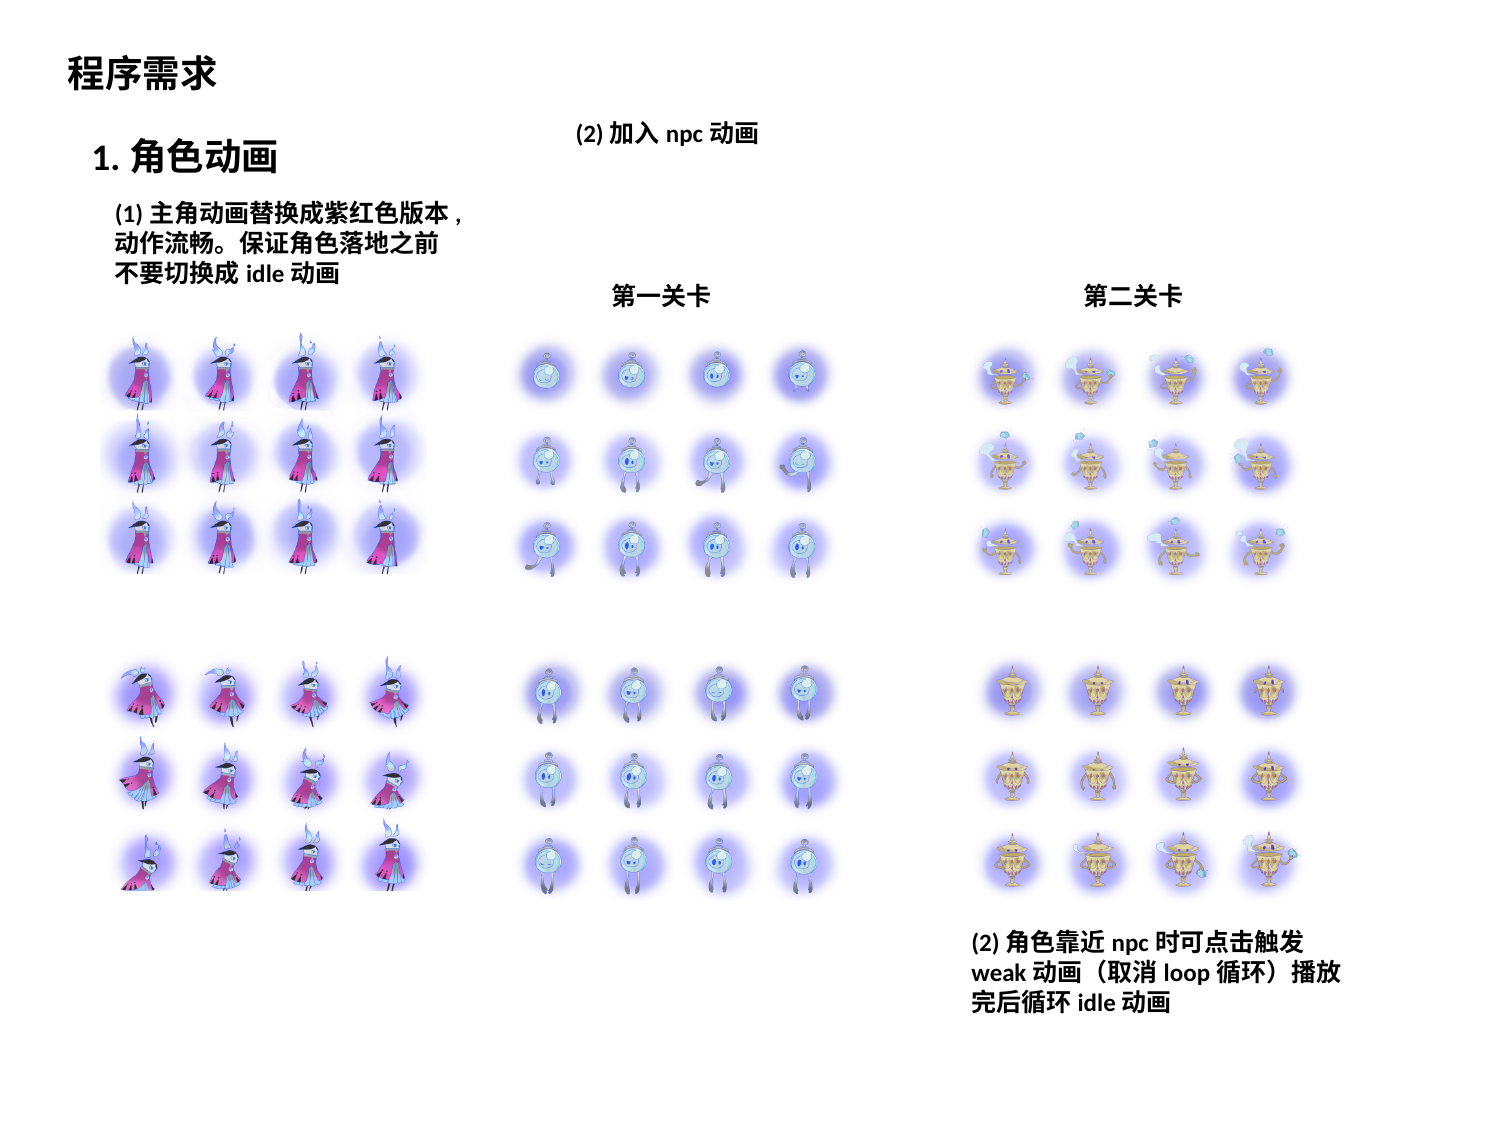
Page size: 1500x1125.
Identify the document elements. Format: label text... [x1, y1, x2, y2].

text_box (2)角色靠近npc时可点击触发weak动画（取消loop循环）播放完后循环idle动画 [956, 919, 1365, 1025]
text_box (1)主角动画替换成紫红色版本,动作流畅。保证角色落地之前不要切换成idle动画 [100, 189, 467, 295]
picture [105, 644, 433, 891]
picture [100, 328, 428, 575]
text_box 第一关卡 [596, 273, 809, 318]
picture [969, 647, 1311, 904]
picture [962, 340, 1304, 597]
picture [502, 328, 844, 585]
picture [506, 644, 848, 901]
text_box 1.角色动画 [76, 125, 361, 186]
text_box (2)加入npc动画 [560, 110, 786, 155]
text_box 程序需求 [53, 42, 668, 103]
text_box 第二关卡 [1068, 273, 1282, 318]
